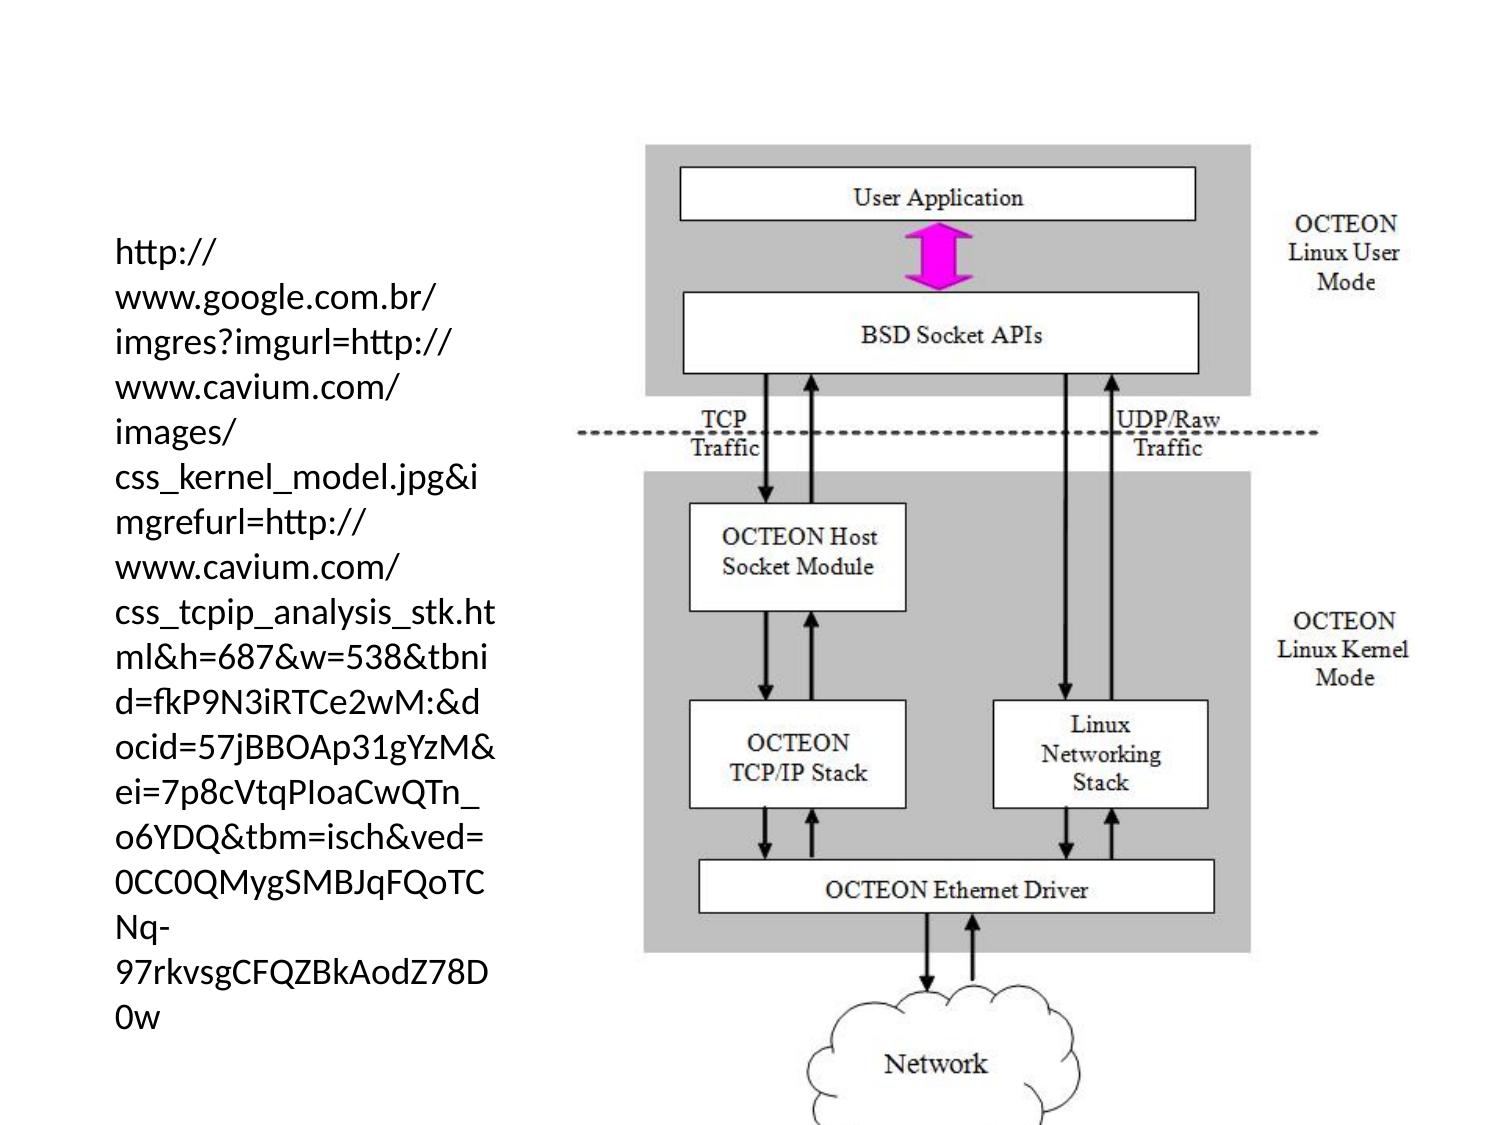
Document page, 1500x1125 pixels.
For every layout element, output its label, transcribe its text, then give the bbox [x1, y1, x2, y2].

picture [572, 136, 1414, 1125]
text_box http://www.google.com.br/imgres?imgurl=http://www.cavium.com/images/css_kernel_model.jpg&imgrefurl=http://www.cavium.com/css_tcpip_analysis_stk.html&h=687&w=538&tbnid=fkP9N3iRTCe2wM:&docid=57jBBOAp31gYzM&ei=7p8cVtqPIoaCwQTn_o6YDQ&tbm=isch&ved=0CC0QMygSMBJqFQoTCNq-97rkvsgCFQZBkAodZ78D0w [100, 219, 514, 1045]
